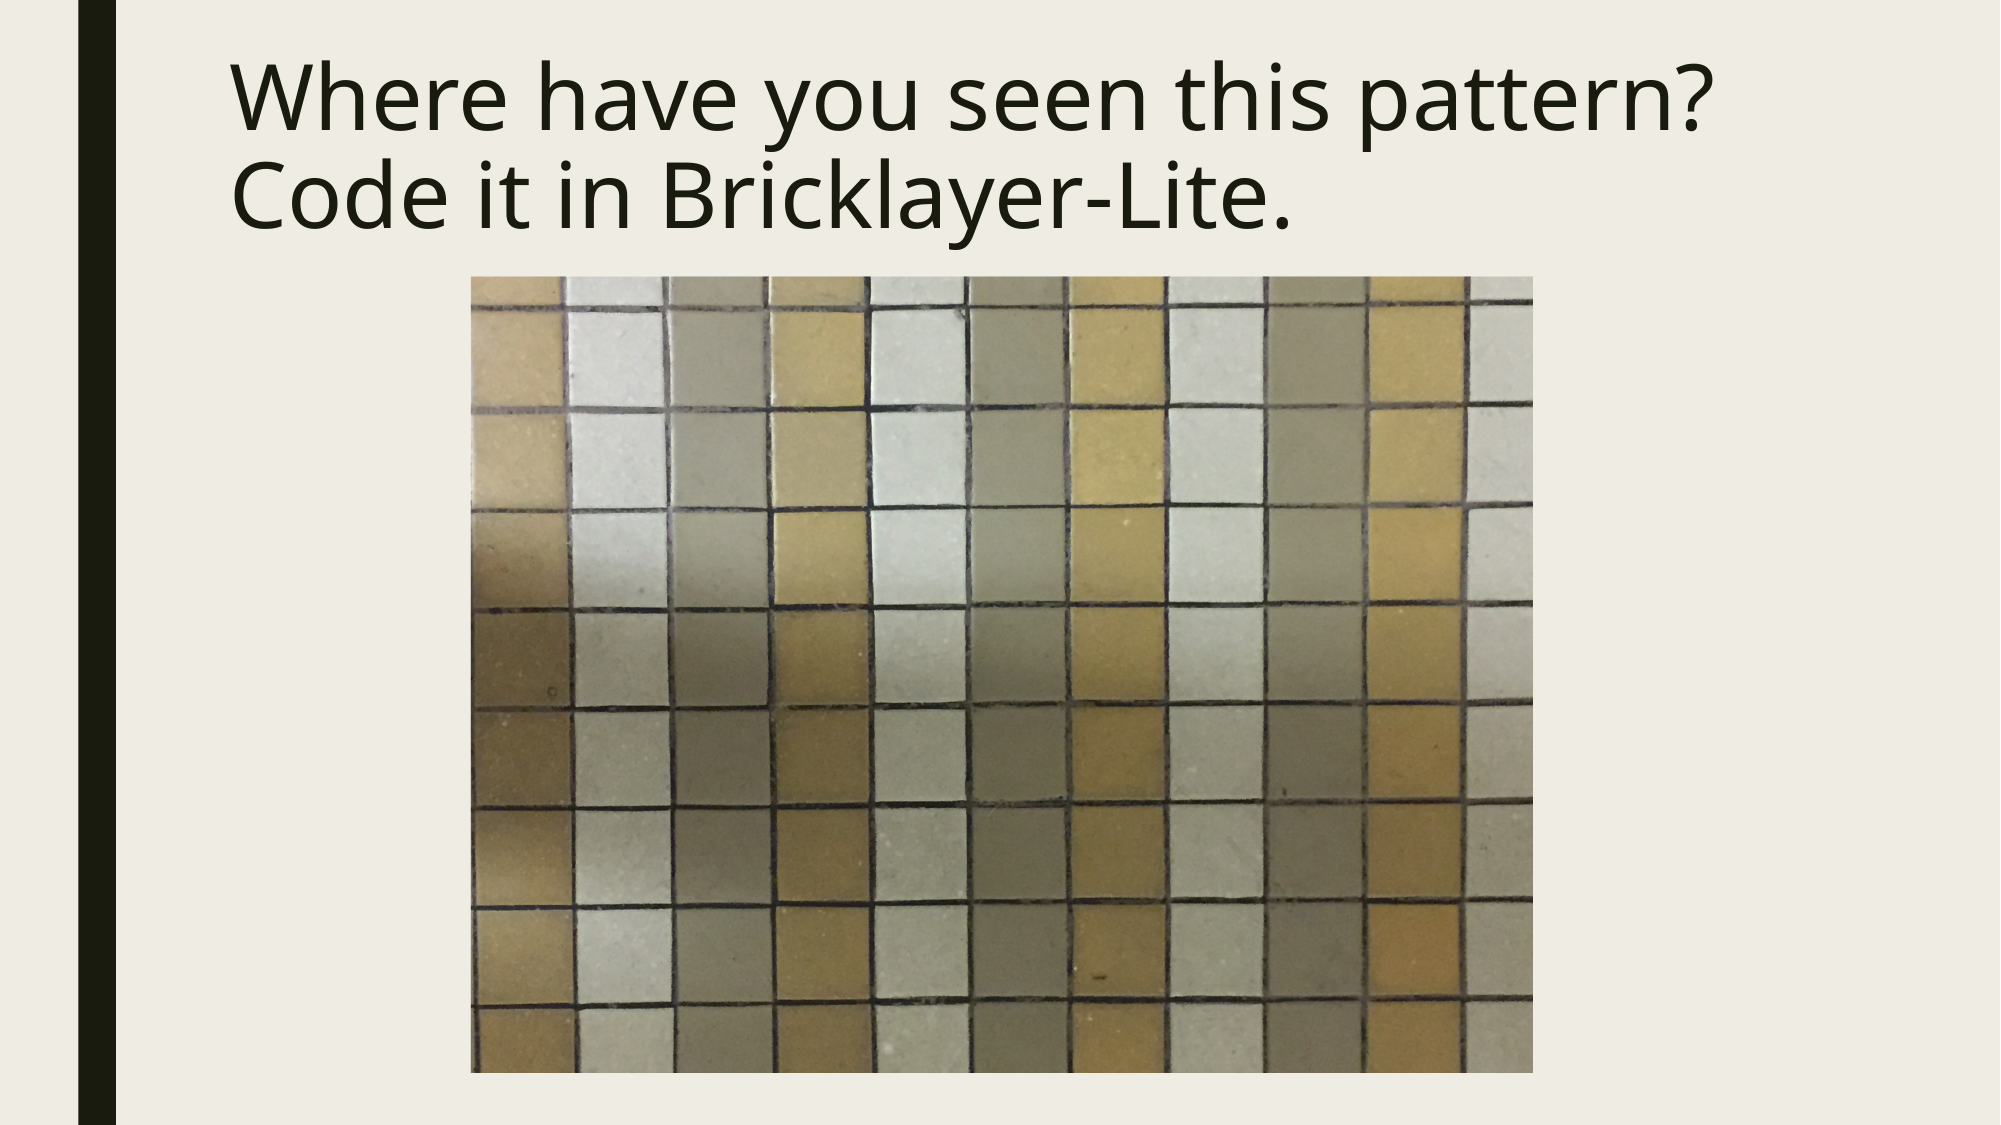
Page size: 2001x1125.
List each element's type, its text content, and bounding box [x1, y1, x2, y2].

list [470, 276, 1533, 1073]
title Where have you seen this pattern? Code it in Bricklayer-Lite. [214, 44, 1790, 289]
